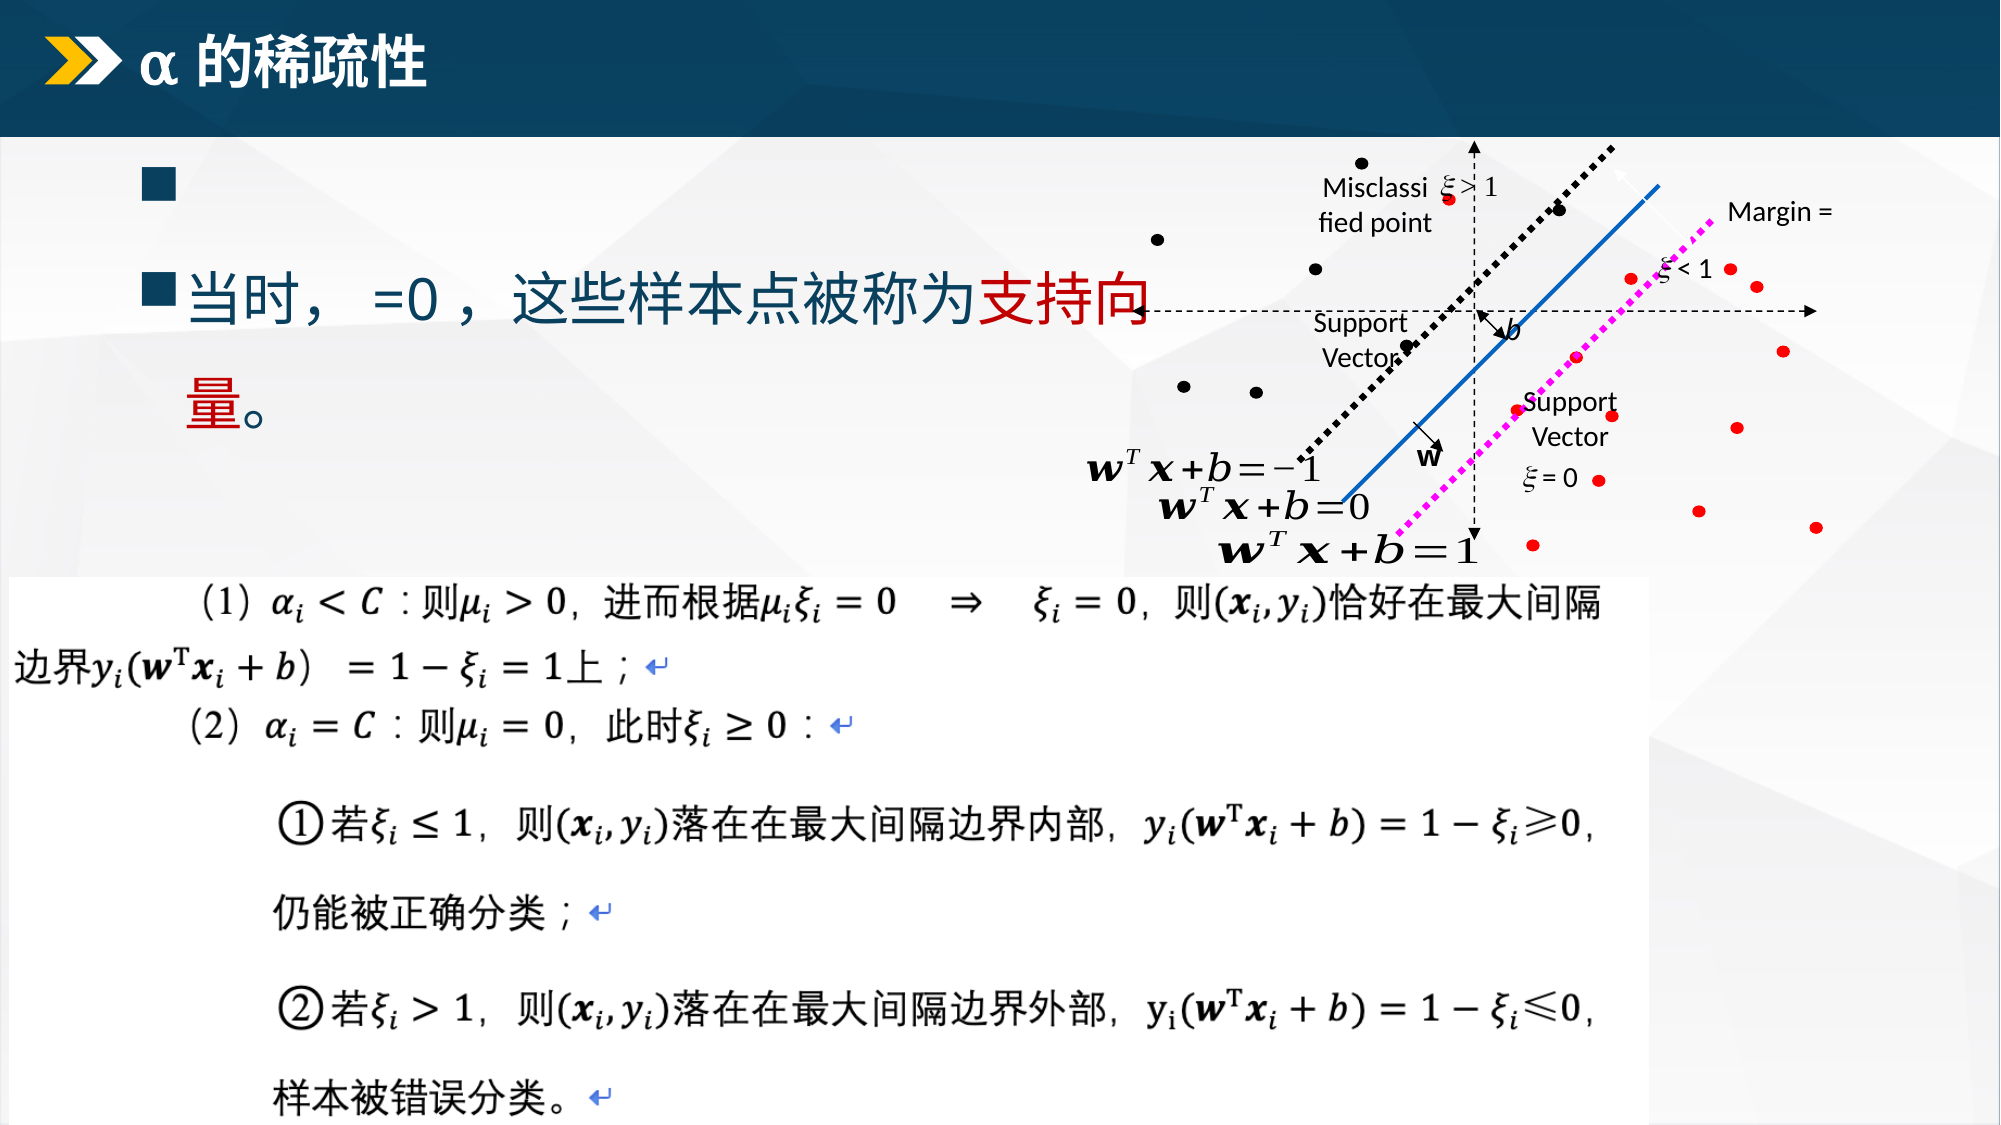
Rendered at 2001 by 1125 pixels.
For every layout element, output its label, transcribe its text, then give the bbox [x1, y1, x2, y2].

title α的稀疏性 [122, 25, 1723, 137]
picture [0, 0, 2000, 1125]
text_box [1085, 140, 1918, 574]
